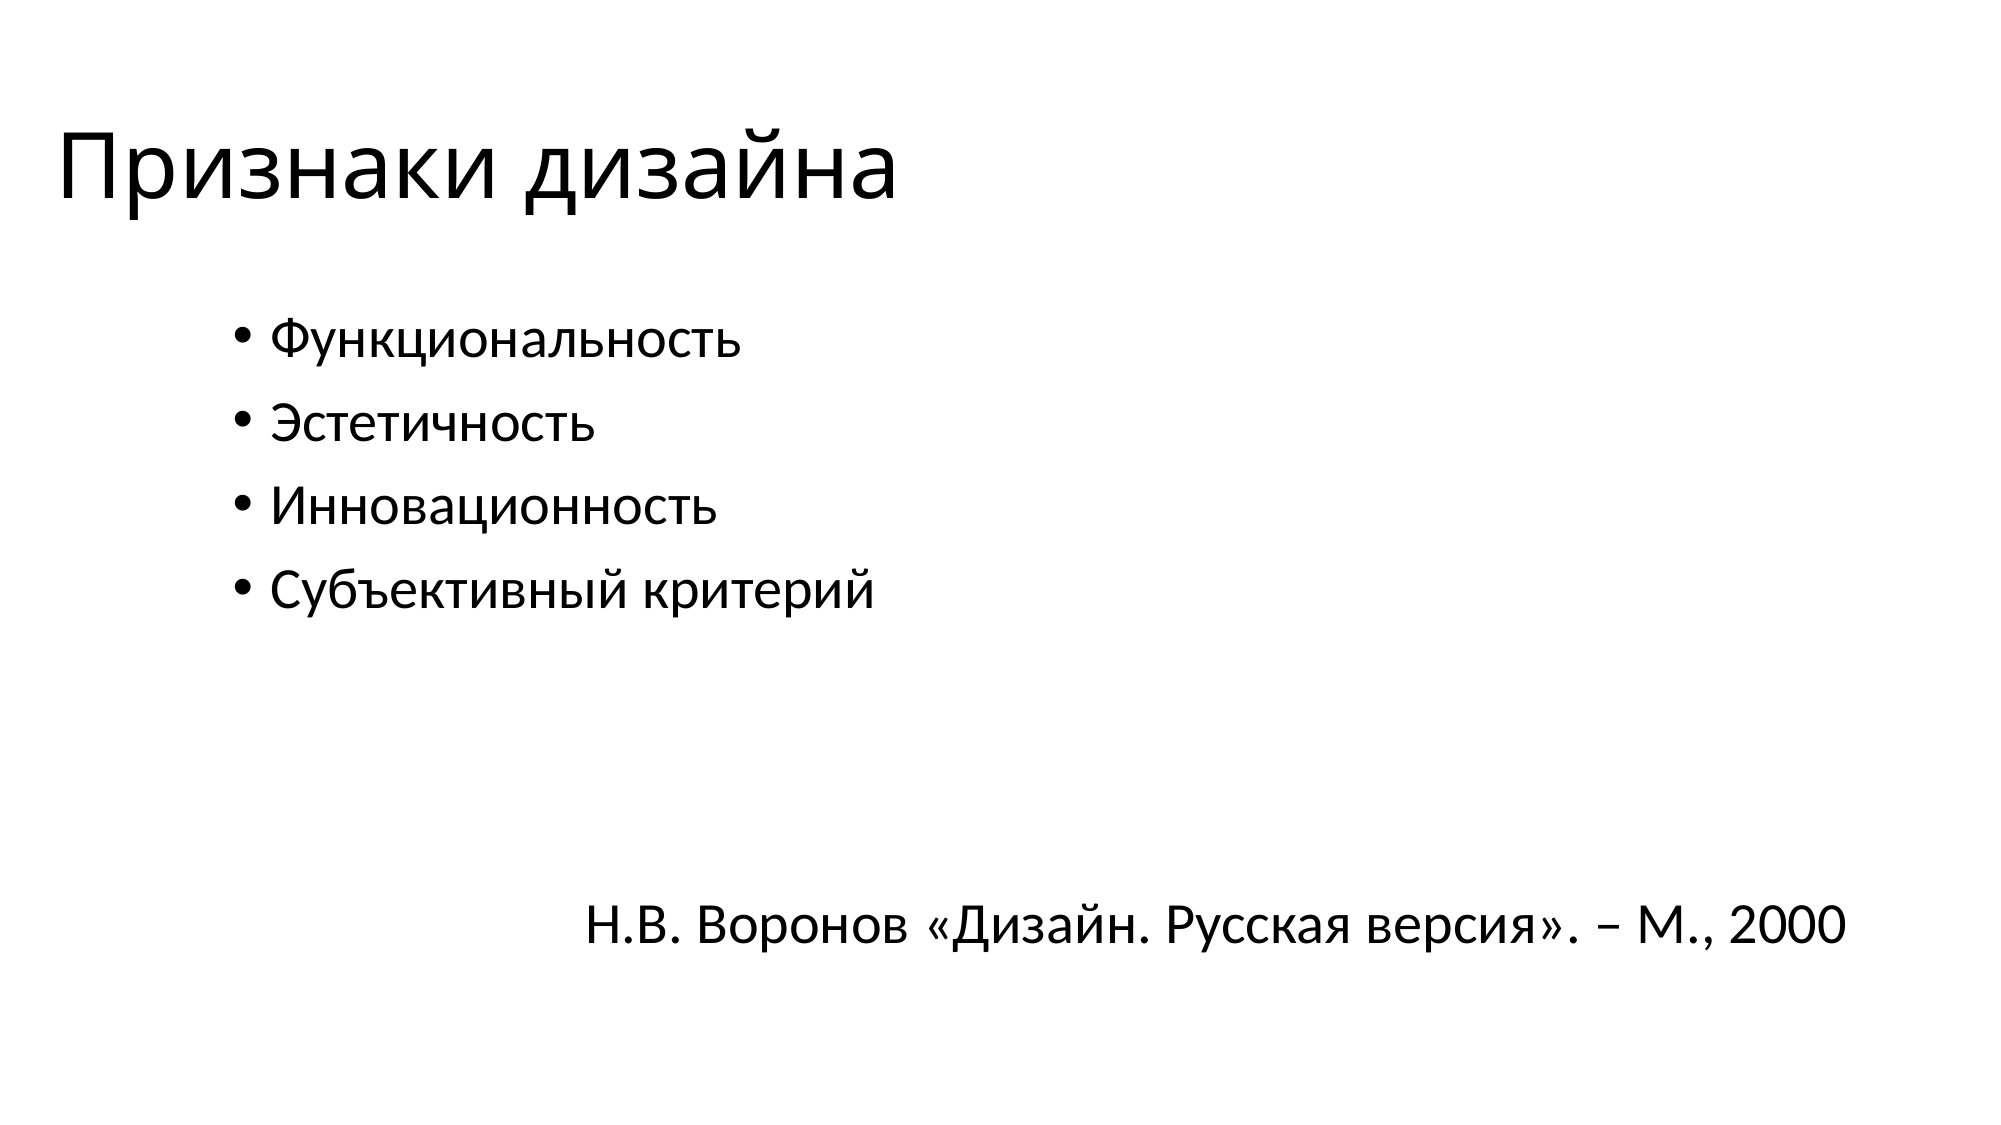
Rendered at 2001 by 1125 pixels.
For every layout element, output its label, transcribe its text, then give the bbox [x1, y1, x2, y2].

list Функциональность Эстетичность Инновационность Субъективный критерий Н.В. Воронов «Дизайн. Русская версия». – М., 2000 [217, 299, 1863, 1014]
title Признаки дизайна [40, 59, 1766, 278]
